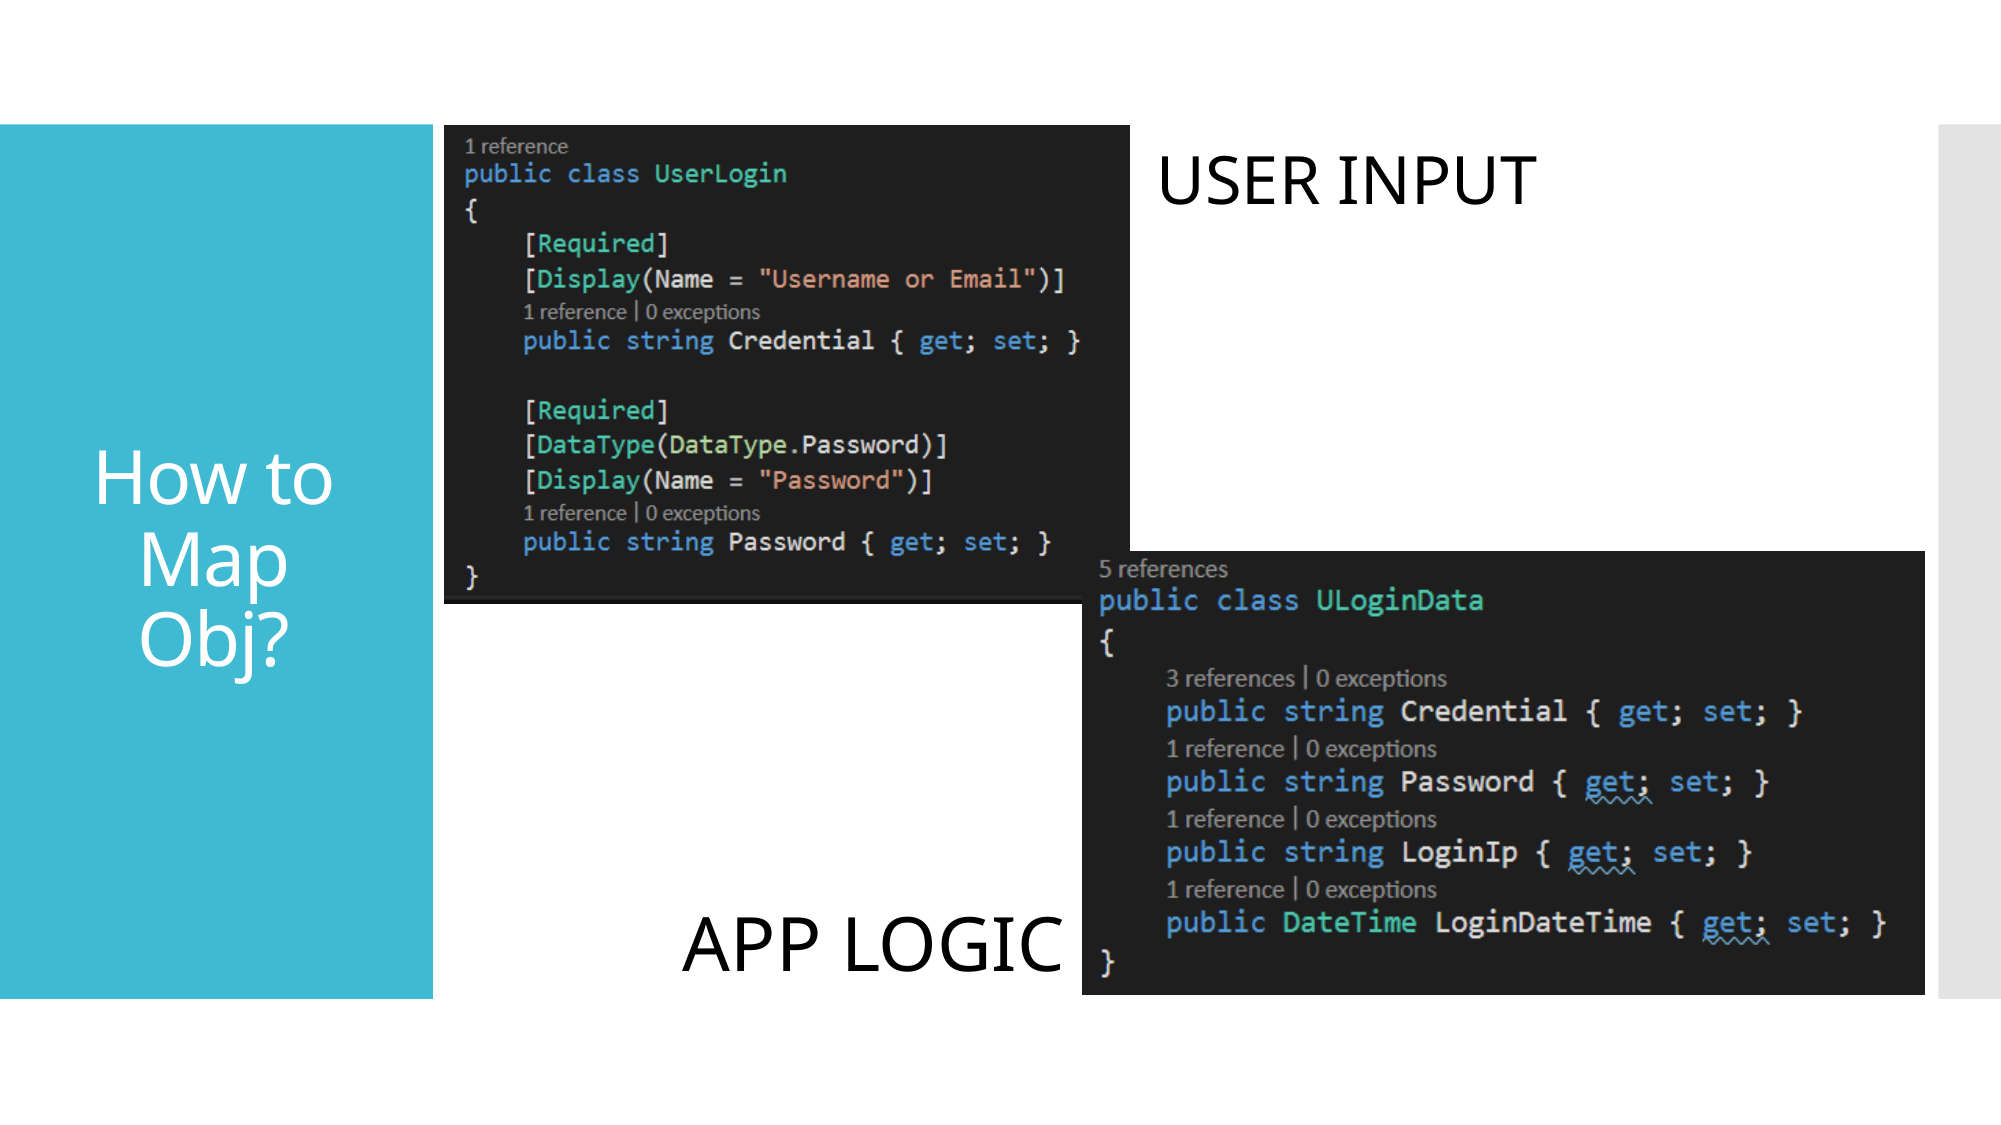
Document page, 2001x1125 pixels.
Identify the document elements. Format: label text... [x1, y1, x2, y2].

text_box USER INPUT [1141, 130, 1553, 226]
text_box APP LOGIC [667, 888, 1080, 994]
picture [1082, 550, 1926, 996]
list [444, 125, 1131, 605]
title How to Map Obj? [41, 184, 386, 940]
